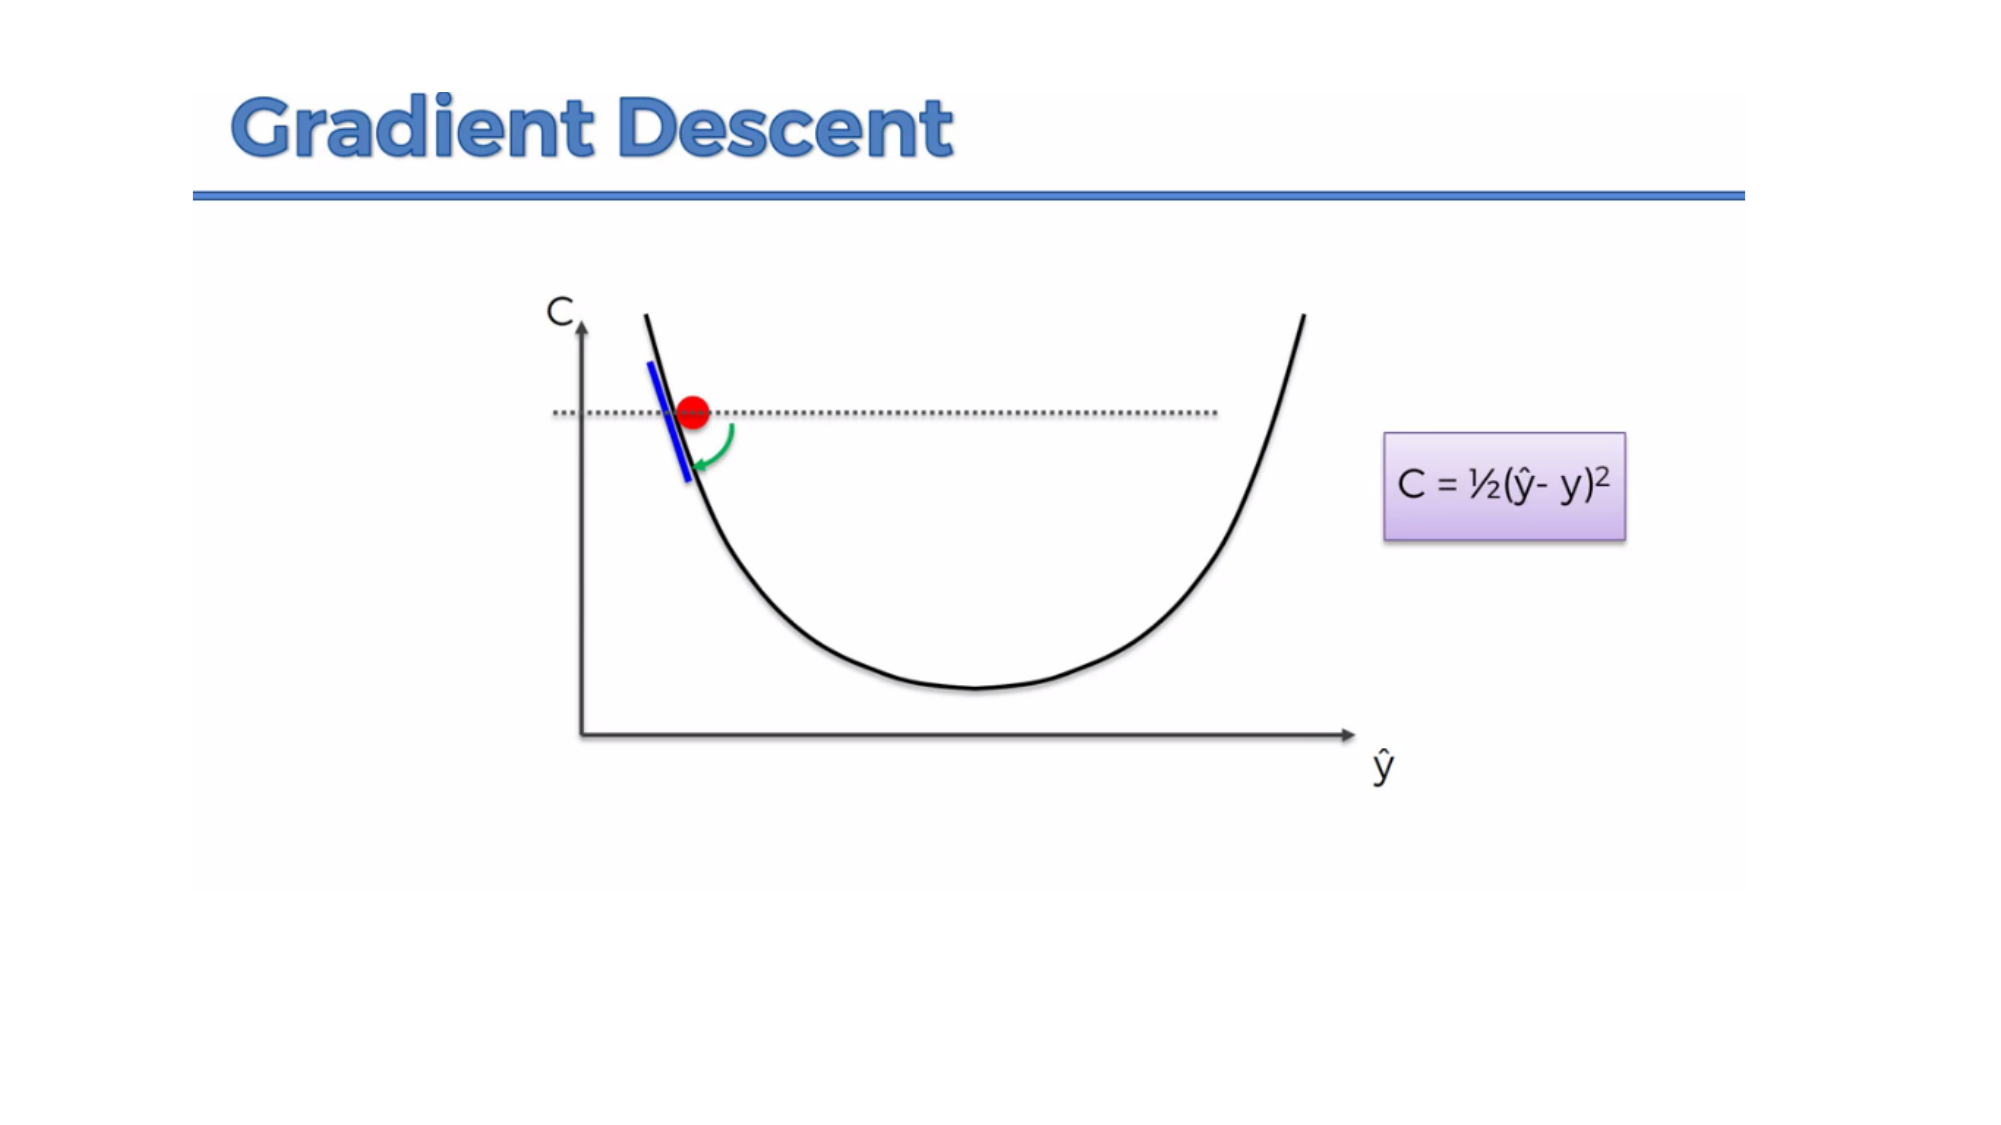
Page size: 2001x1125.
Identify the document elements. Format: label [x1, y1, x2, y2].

picture [192, 92, 1746, 891]
